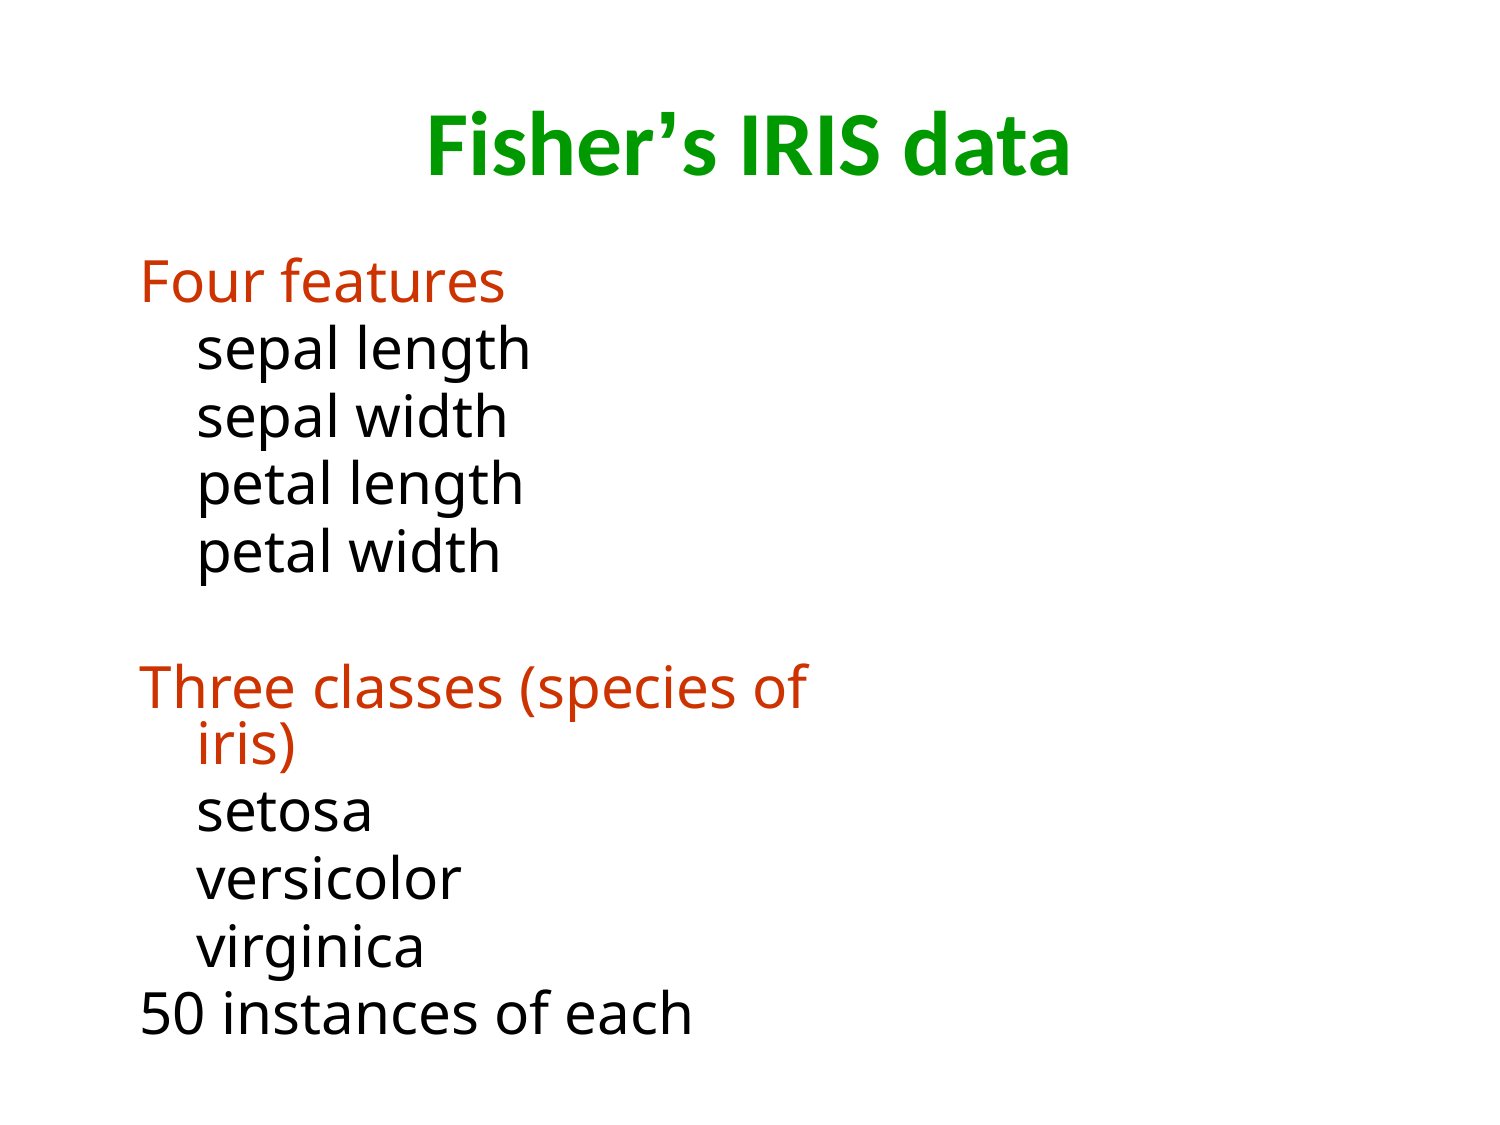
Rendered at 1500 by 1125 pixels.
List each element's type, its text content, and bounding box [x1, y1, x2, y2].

text_box Four features sepal length sepal width petal length petal width Three classes (species of iris) setosa versicolor virginica 50 instances of each [125, 249, 913, 1054]
title Fisher’s IRIS data [75, 45, 1425, 233]
